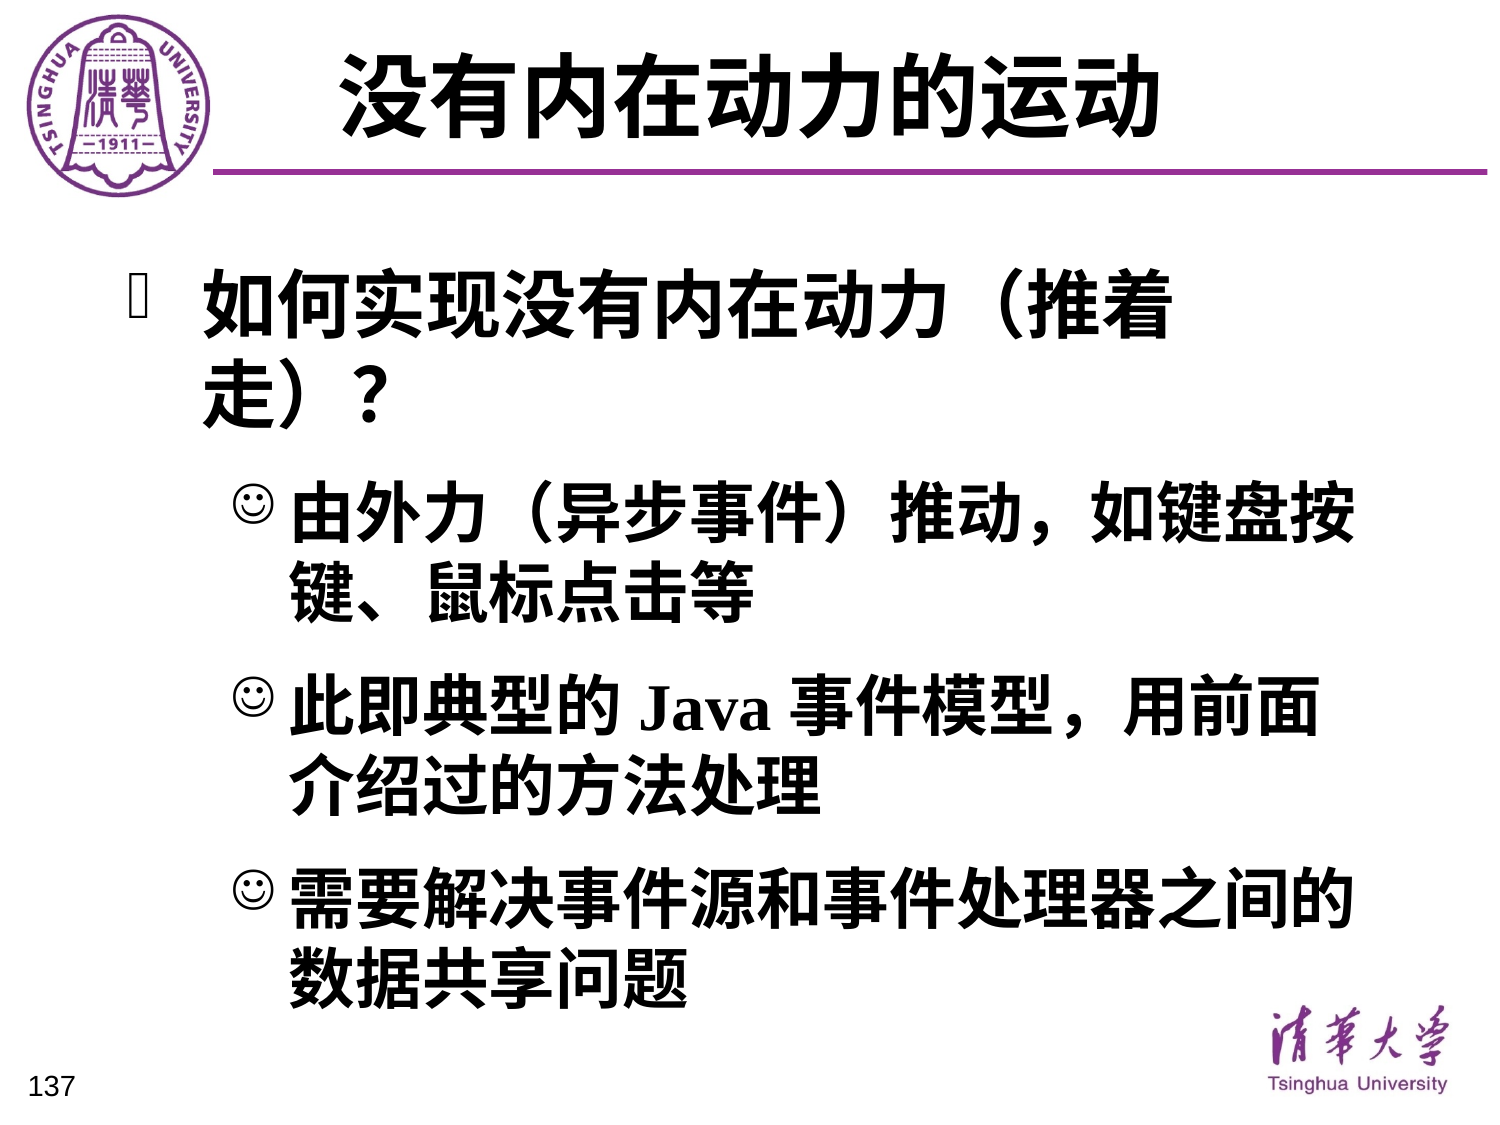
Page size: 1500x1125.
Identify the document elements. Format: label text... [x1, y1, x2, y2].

picture [24, 151, 213, 200]
text_box 如何实现没有内在动力（推着走）？ 由外力（异步事件）推动，如键盘按键、鼠标点击等 此即典型的Java事件模型，用前面介绍过的方法处理 需要解决事件源和事件处理器之间的数据共享问题 [112, 249, 1375, 1038]
title 没有内在动力的运动 [24, 37, 1476, 151]
footer 137 [12, 1059, 176, 1125]
picture [1262, 999, 1454, 1101]
picture [24, 12, 213, 37]
